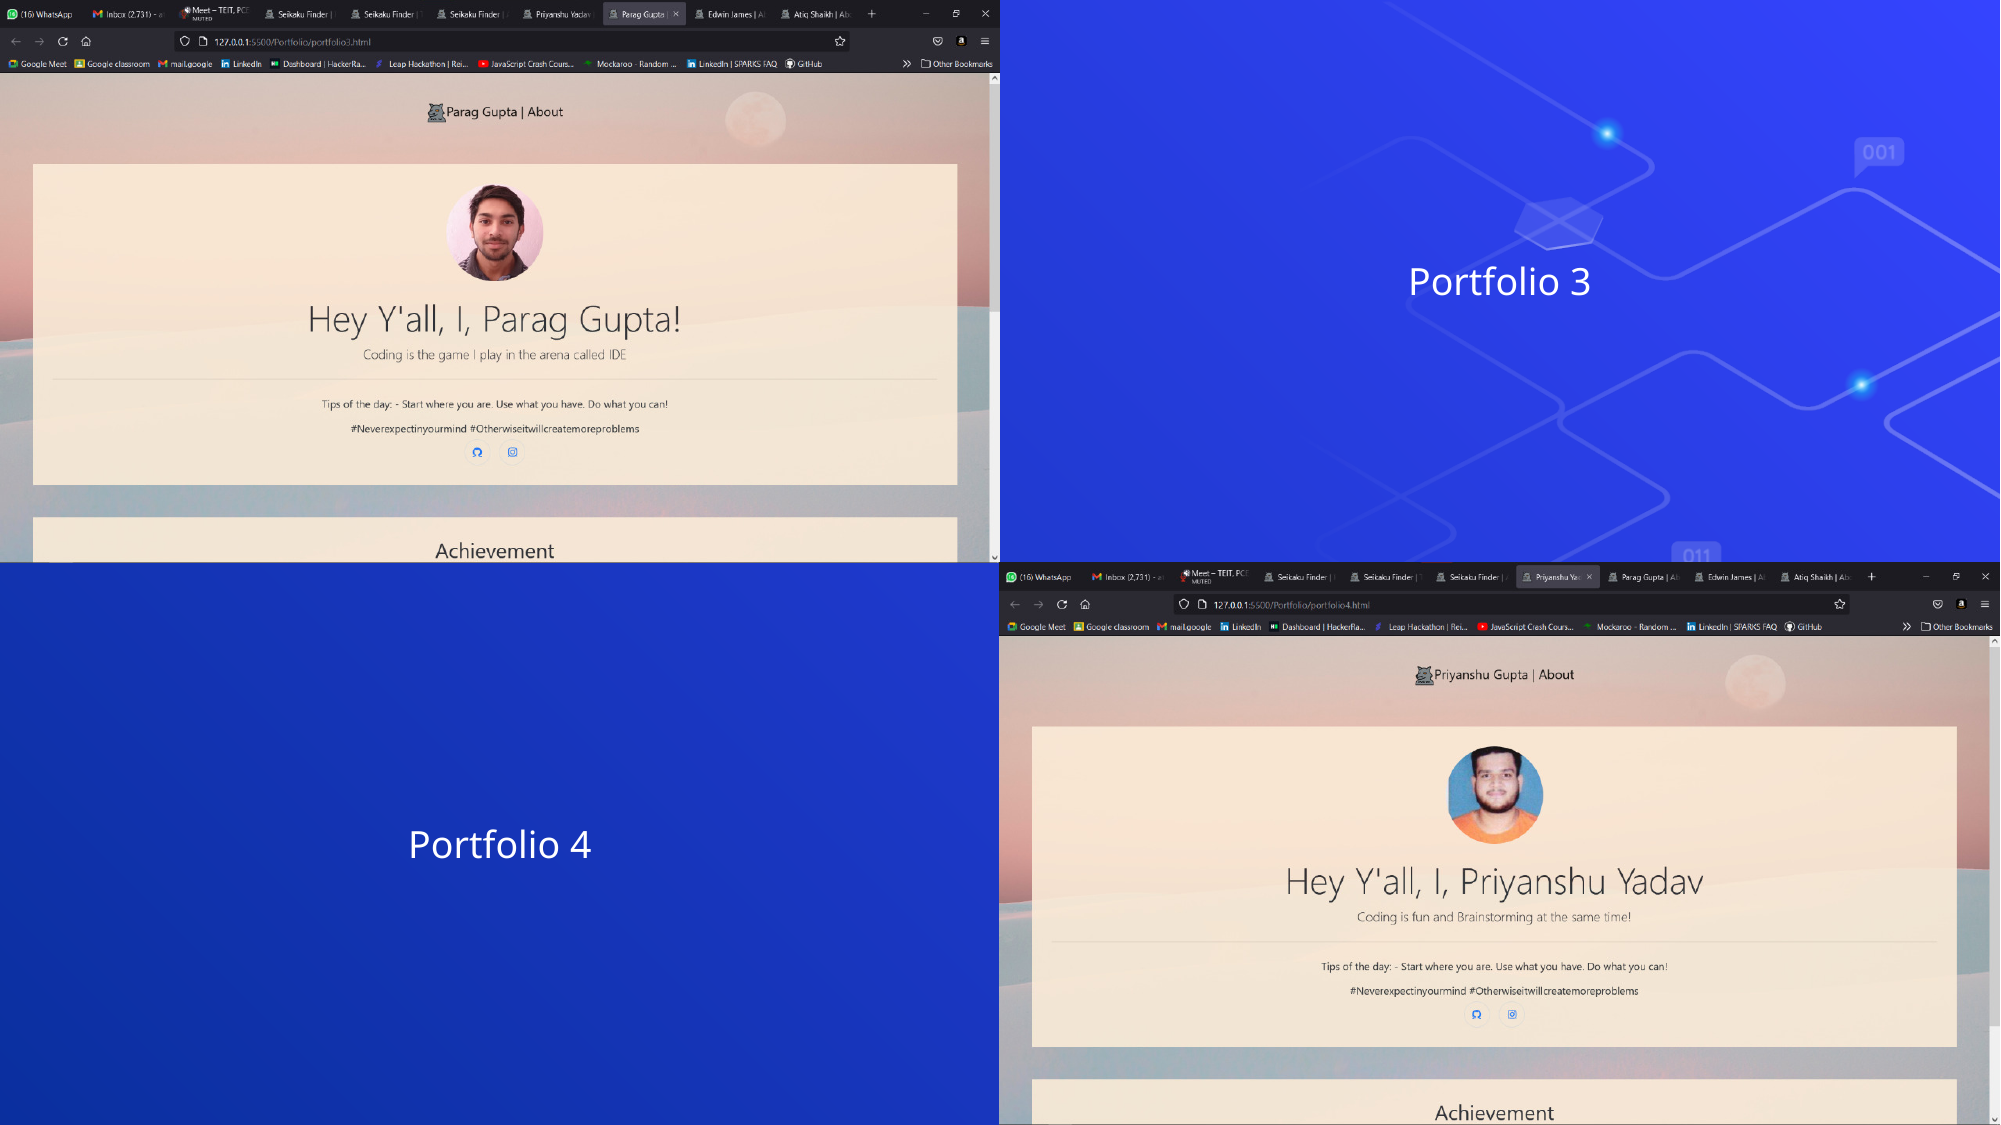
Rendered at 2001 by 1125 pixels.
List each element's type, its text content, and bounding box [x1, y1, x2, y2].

text_box Portfolio 4 [175, 813, 825, 874]
picture [0, 0, 2000, 1125]
text_box Portfolio 3 [1175, 250, 1825, 311]
